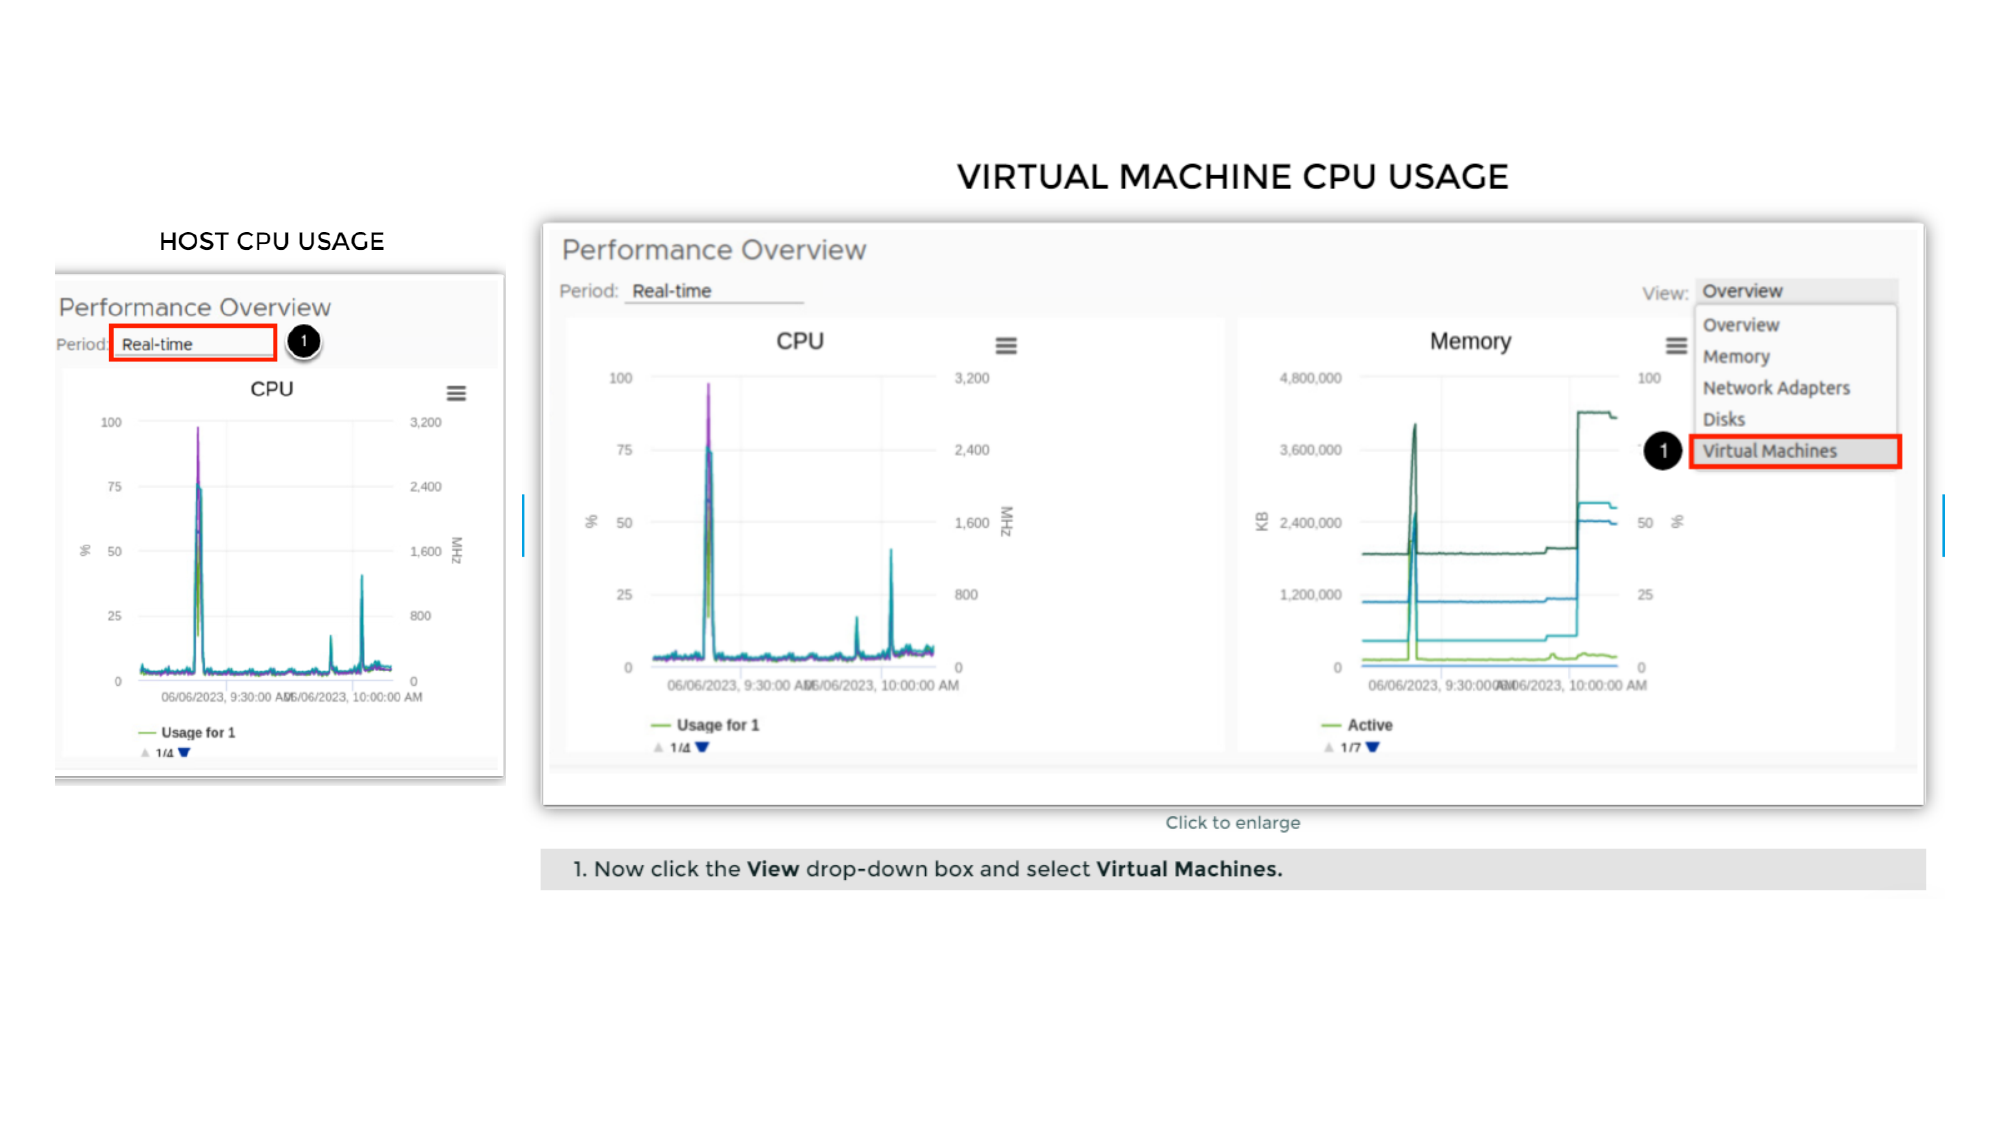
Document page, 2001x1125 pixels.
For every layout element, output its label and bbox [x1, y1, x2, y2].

picture [55, 226, 506, 786]
picture [522, 150, 1945, 899]
